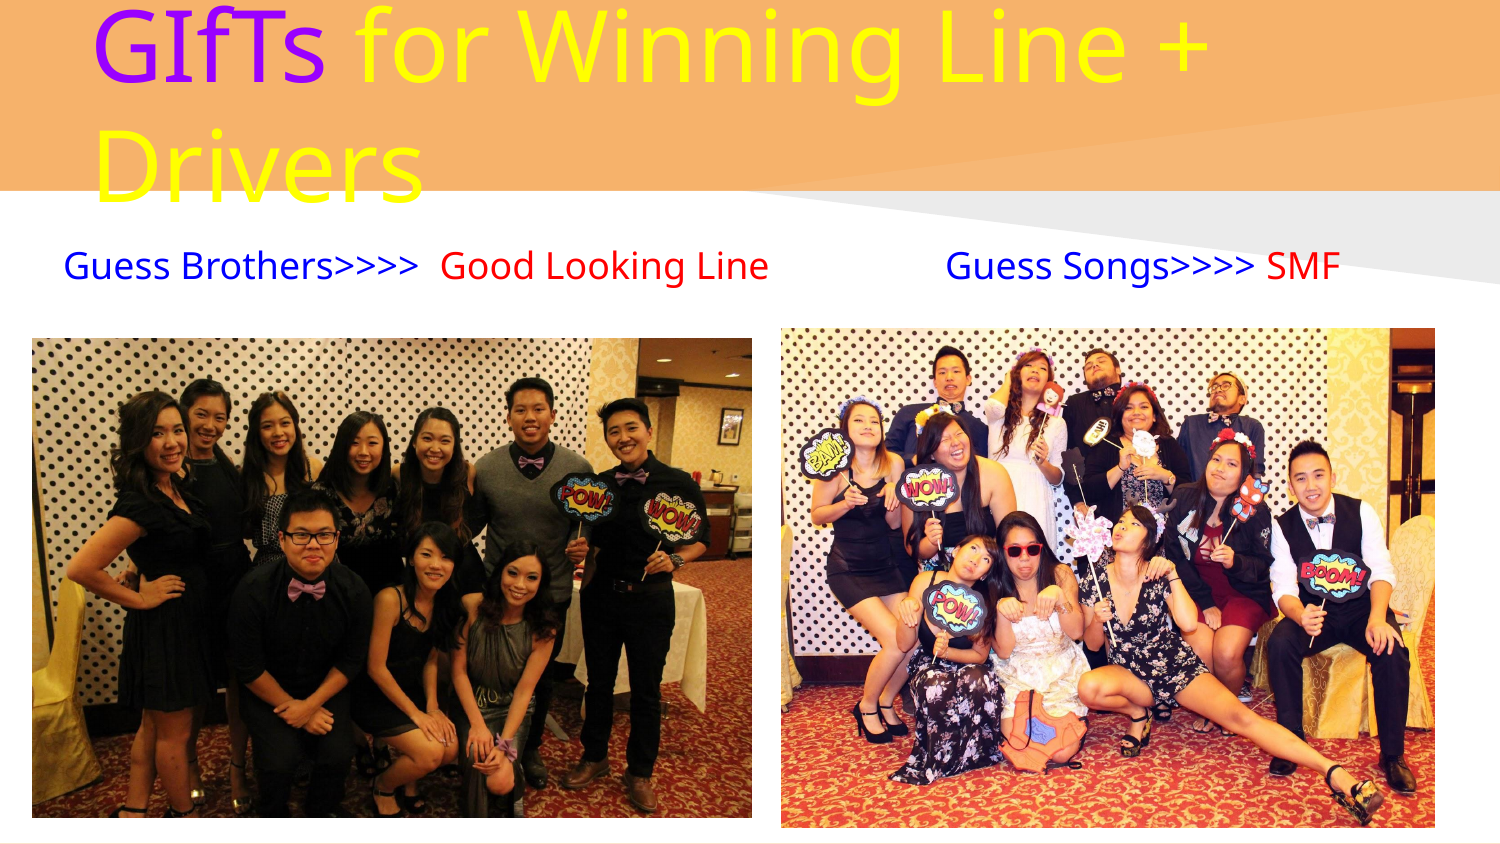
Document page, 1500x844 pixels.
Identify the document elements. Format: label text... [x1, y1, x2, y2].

title GIfTs for Winning Line + Drivers [75, 31, 1425, 173]
picture [781, 328, 1435, 828]
list Guess Brothers>>>> Good Looking Line Guess Songs>>>> SMF [48, 226, 1425, 301]
picture [32, 338, 752, 819]
